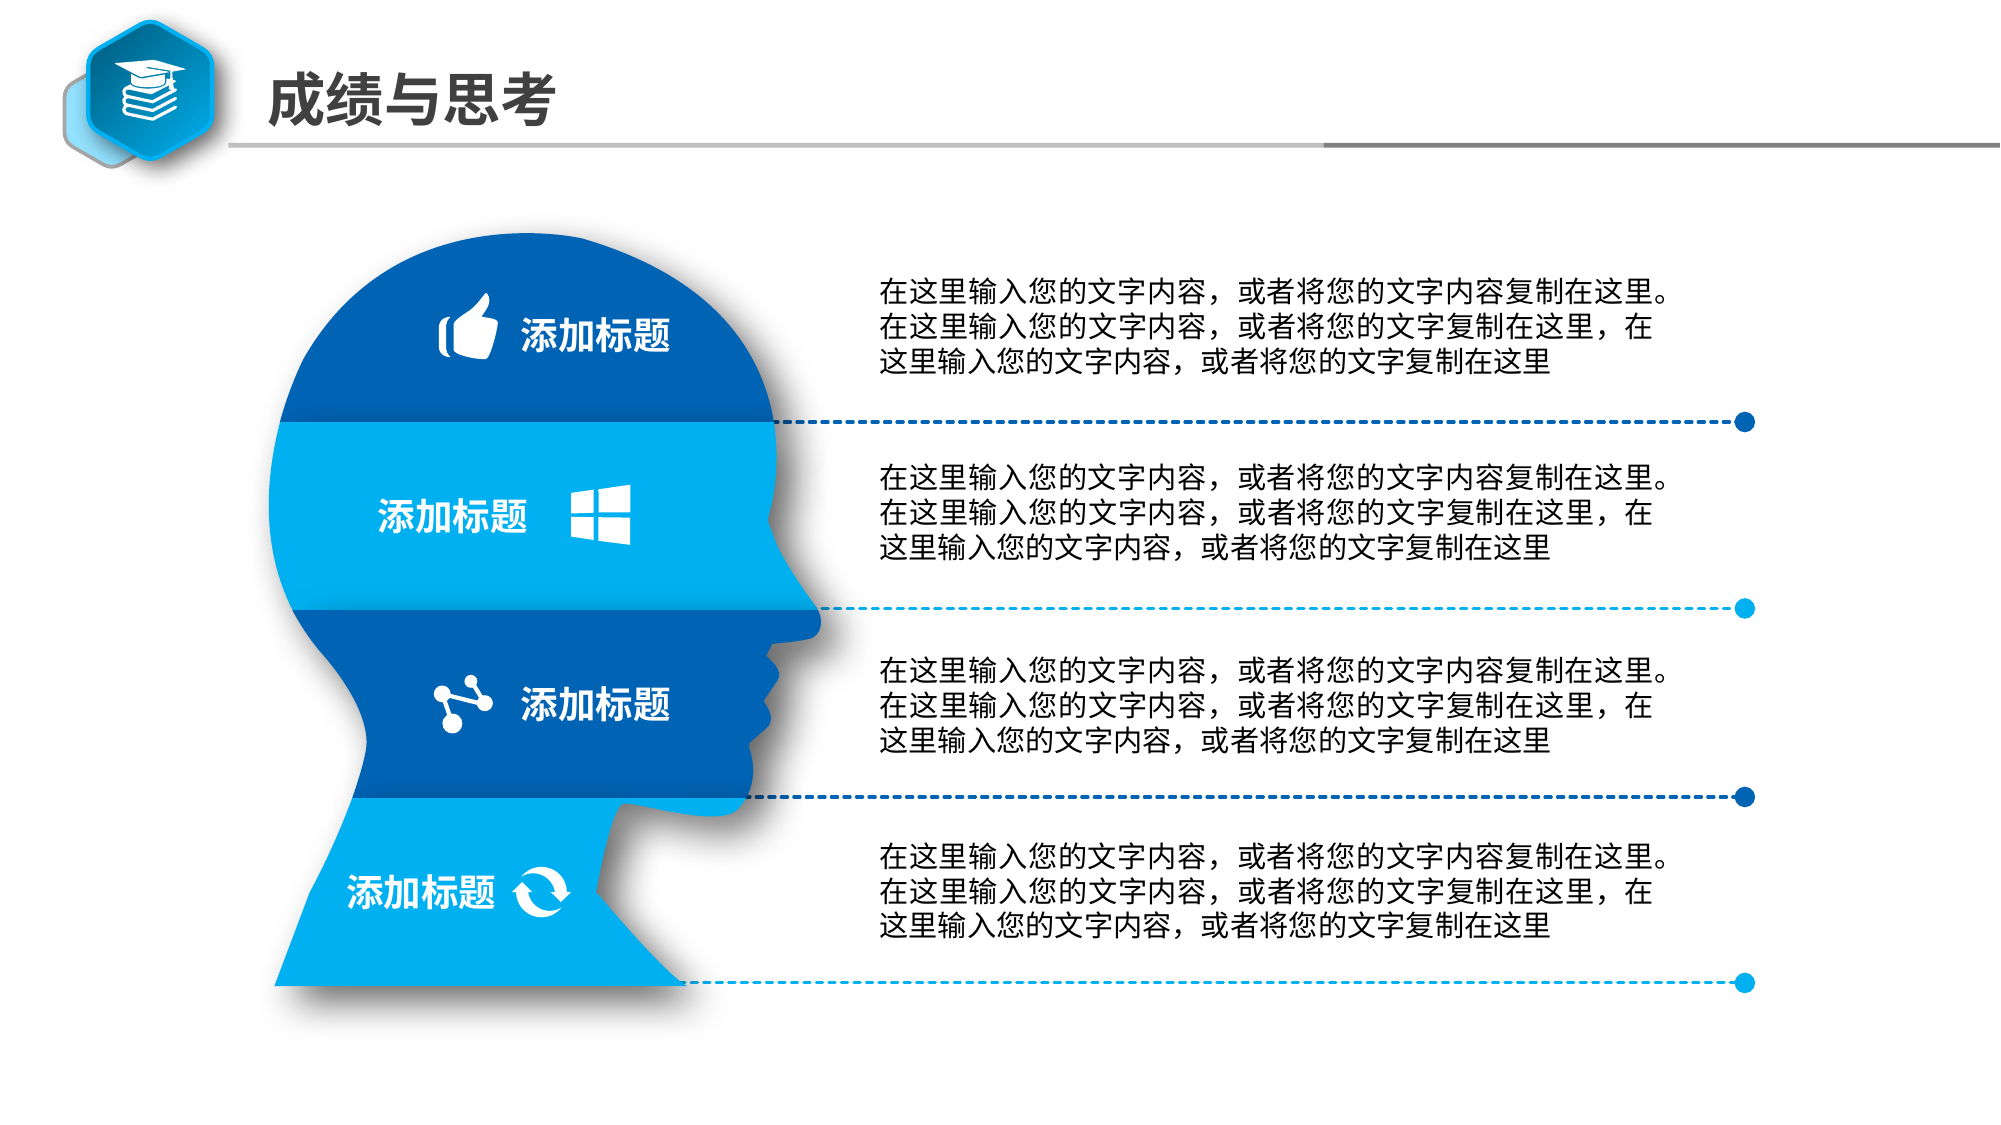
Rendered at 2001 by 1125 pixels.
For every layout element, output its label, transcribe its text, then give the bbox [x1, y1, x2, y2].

text_box [571, 489, 594, 514]
text_box [453, 293, 498, 360]
text_box 在这里输入您的文字内容，或者将您的文字内容复制在这里。在这里输入您的文字内容，或者将您的文字复制在这里，在这里输入您的文字内容，或者将您的文字复制在这里 [864, 452, 1670, 572]
text_box [274, 798, 746, 987]
text_box [511, 882, 562, 918]
text_box 成绩与思考 [252, 56, 893, 141]
text_box [63, 78, 116, 168]
text_box [278, 232, 773, 424]
text_box 添加标题 [505, 673, 686, 734]
text_box [115, 59, 186, 121]
text_box [292, 610, 821, 798]
text_box 在这里输入您的文字内容，或者将您的文字内容复制在这里。在这里输入您的文字内容，或者将您的文字复制在这里，在这里输入您的文字内容，或者将您的文字复制在这里 [864, 830, 1670, 951]
text_box 在这里输入您的文字内容，或者将您的文字内容复制在这里。在这里输入您的文字内容，或者将您的文字复制在这里，在这里输入您的文字内容，或者将您的文字复制在这里 [864, 265, 1670, 386]
text_box [88, 21, 213, 159]
text_box 在这里输入您的文字内容，或者将您的文字内容复制在这里。在这里输入您的文字内容，或者将您的文字复制在这里，在这里输入您的文字内容，或者将您的文字复制在这里 [864, 644, 1670, 765]
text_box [228, 142, 2000, 148]
text_box [571, 516, 594, 540]
text_box [598, 517, 631, 545]
text_box [438, 316, 451, 358]
text_box [268, 422, 809, 610]
text_box [433, 674, 493, 734]
text_box 添加标题 [331, 861, 511, 922]
text_box [598, 484, 631, 513]
text_box [521, 866, 572, 903]
text_box 添加标题 [363, 485, 543, 546]
text_box 添加标题 [505, 304, 686, 365]
